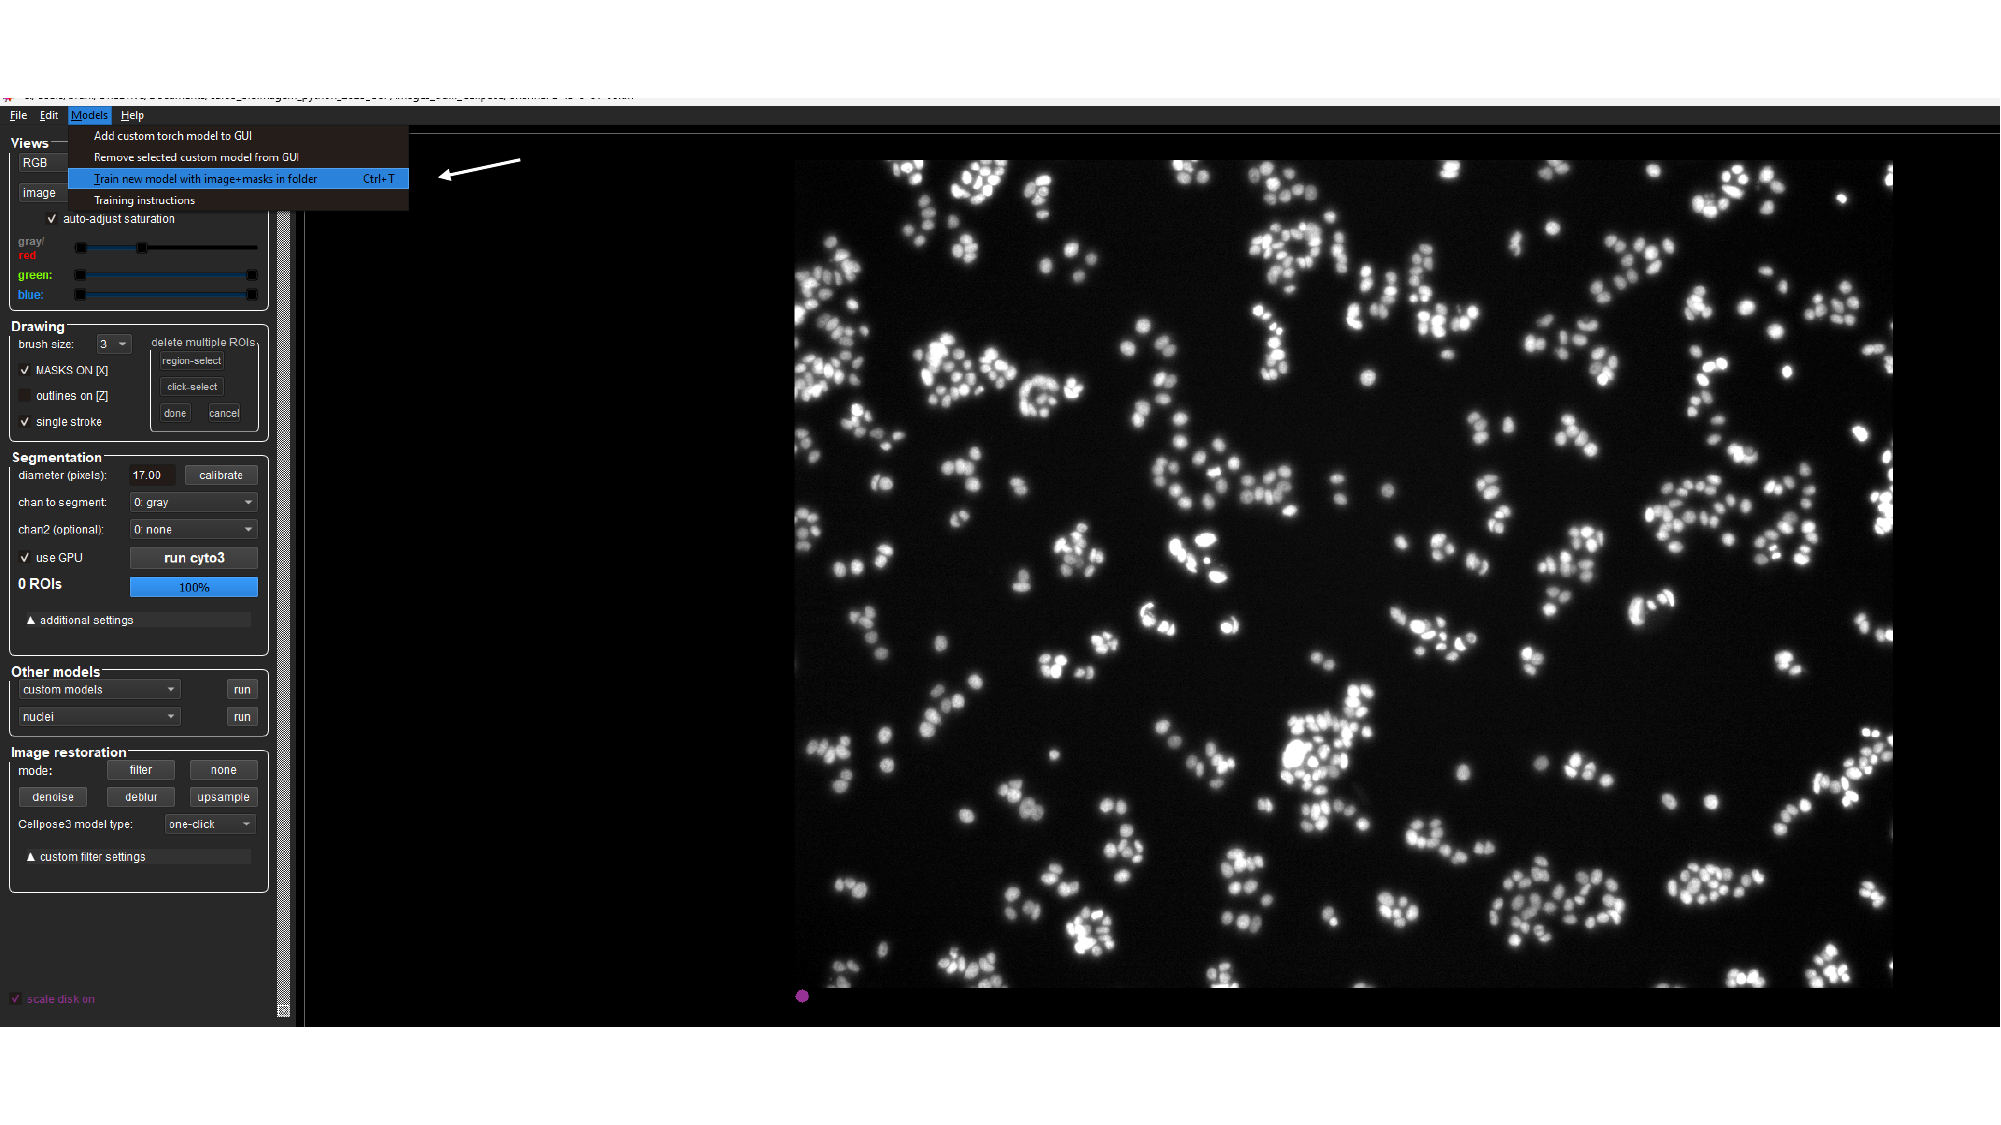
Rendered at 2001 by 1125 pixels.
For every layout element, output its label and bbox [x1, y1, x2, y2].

text_box [437, 159, 521, 178]
picture [0, 98, 2000, 1027]
